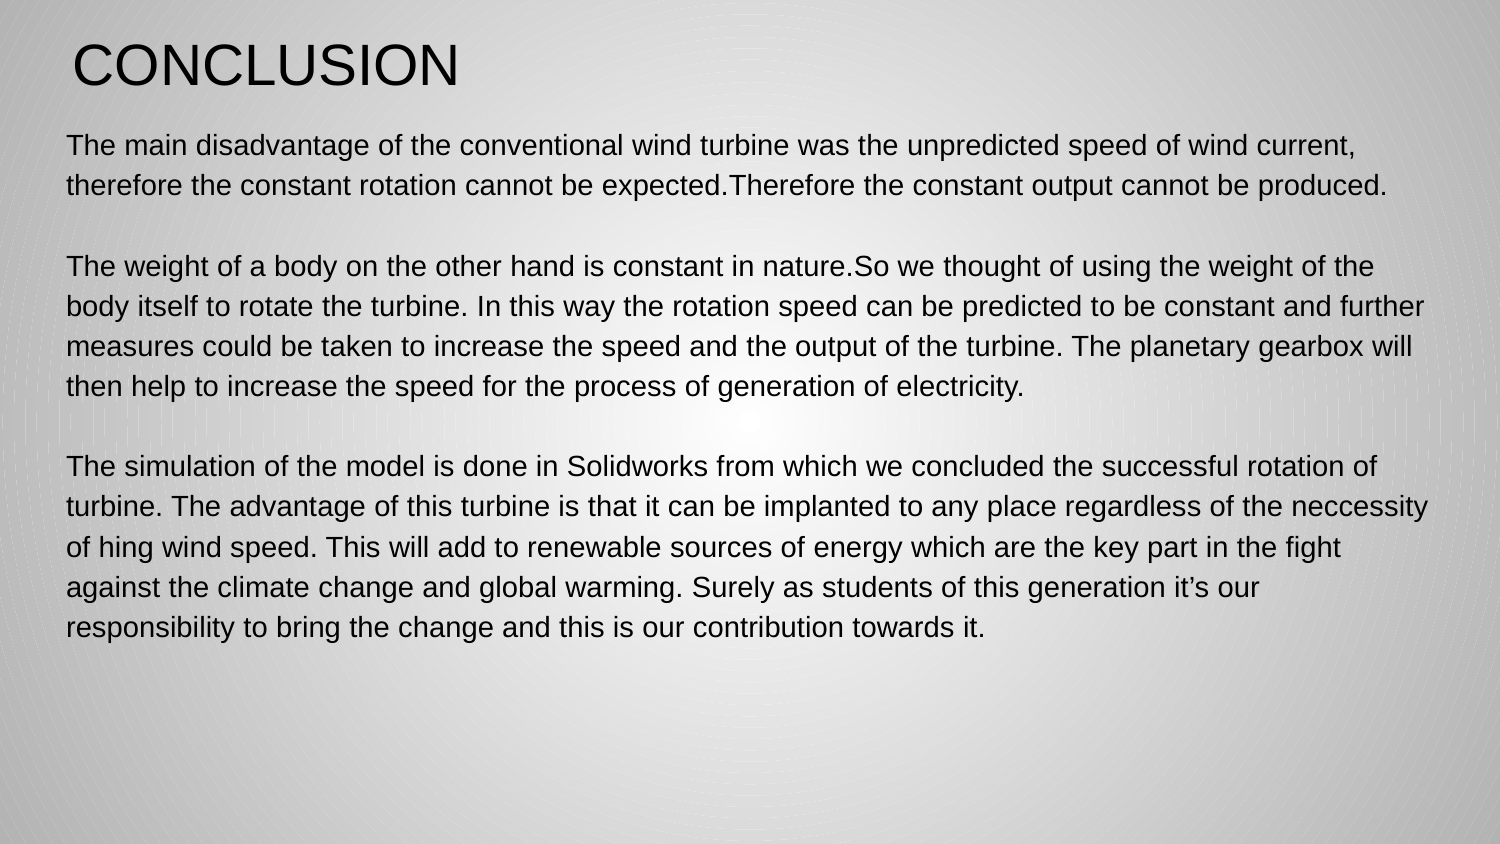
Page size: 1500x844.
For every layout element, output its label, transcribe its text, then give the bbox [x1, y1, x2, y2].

title CONCLUSION [57, 12, 1456, 107]
list The main disadvantage of the conventional wind turbine was the unpredicted speed of wind current, therefore the constant rotation cannot be expected.Therefore the constant output cannot be produced. The weight of a body on the other hand is constant in nature.So we thought of using the weight of the body itself to rotate the turbine. In this way the rotation speed can be predicted to be constant and further measures could be taken to increase the speed and the output of the turbine. The planetary gearbox will then help to increase the speed for the process of generation of electricity. The simulation of the model is done in Solidworks from which we concluded the successful rotation of turbine. The advantage of this turbine is that it can be implanted to any place regardless of the neccessity of hing wind speed. This will add to renewable sources of energy which are the key part in the fight against the climate change and global warming. Surely as students of this generation it’s our responsibility to bring the change and this is our contribution towards it. [51, 106, 1449, 786]
